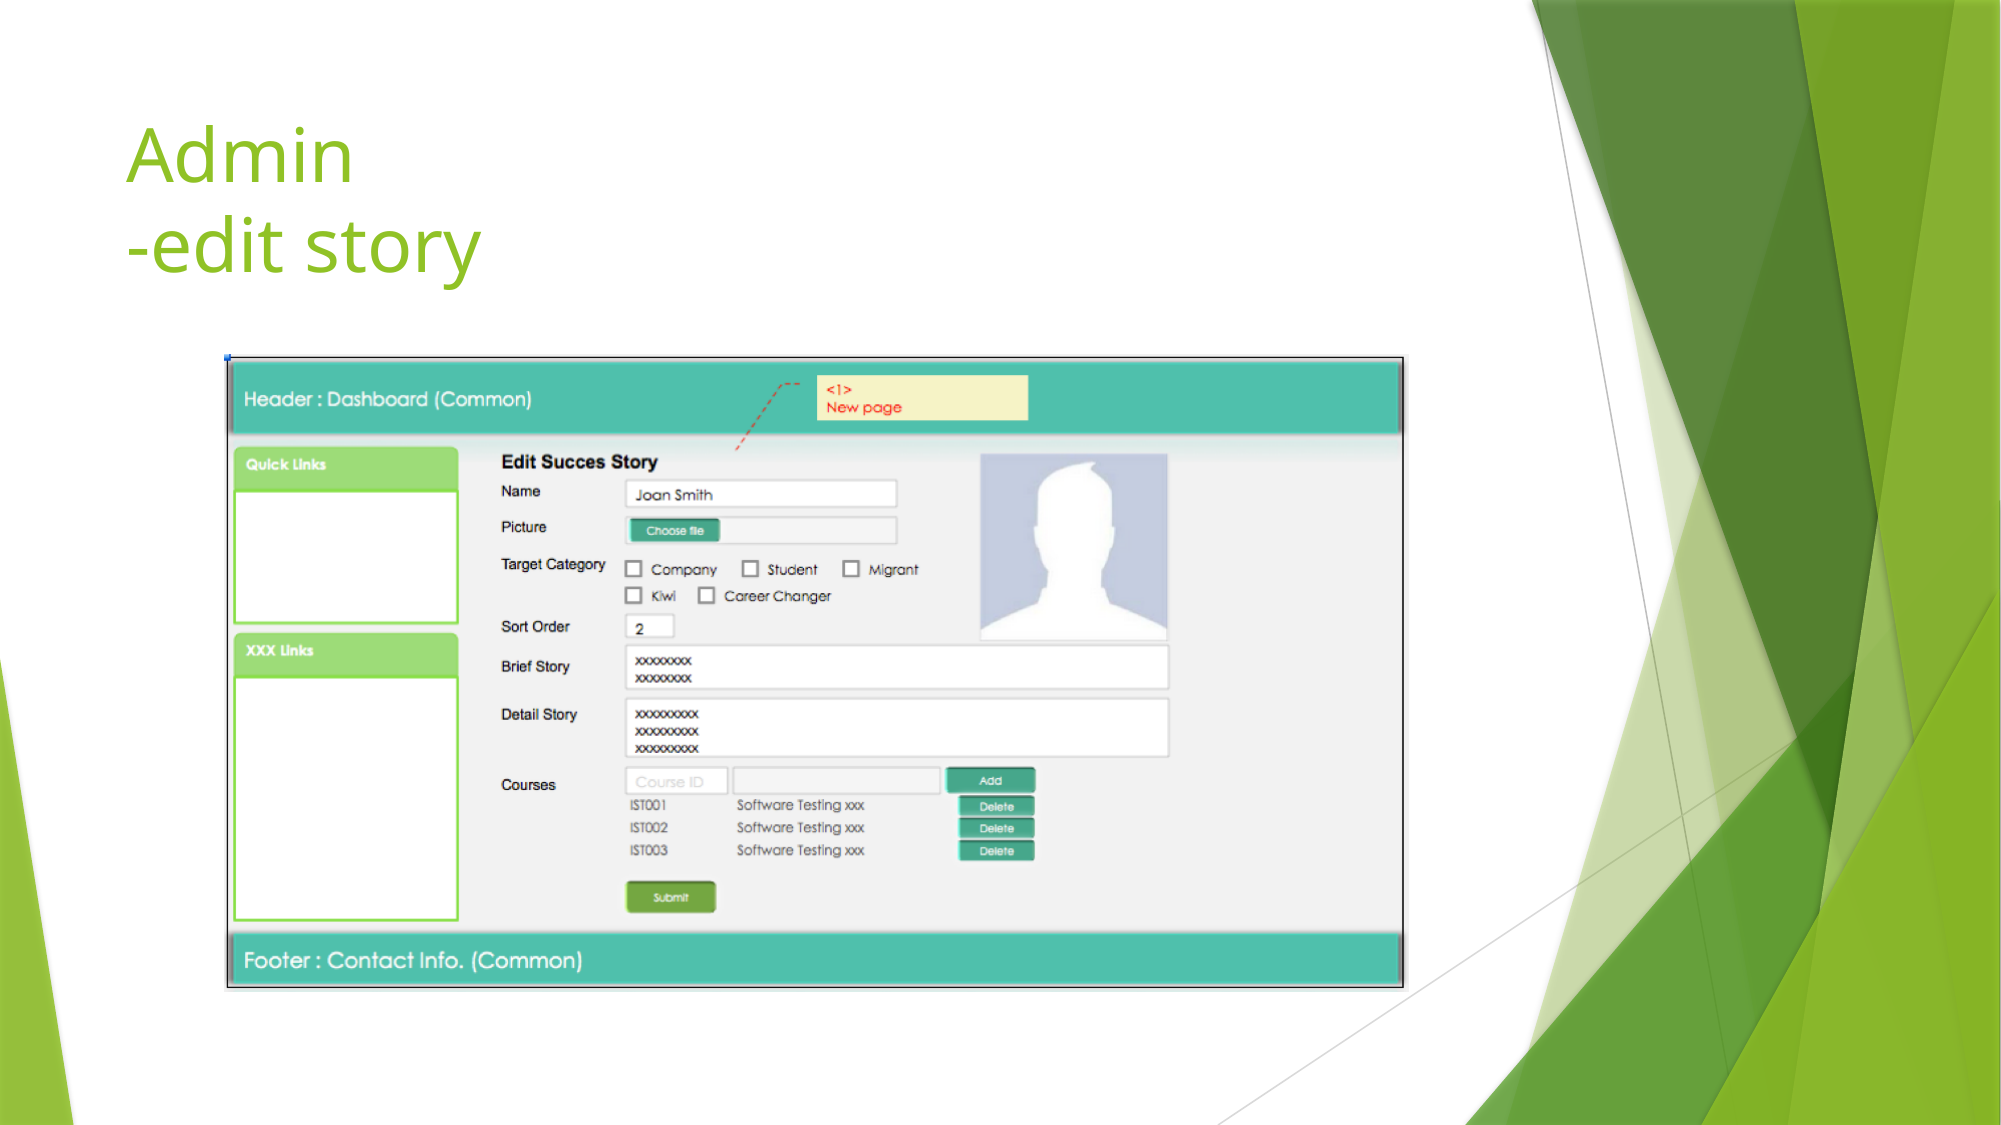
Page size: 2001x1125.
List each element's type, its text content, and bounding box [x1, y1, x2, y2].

title Admin -edit story [111, 99, 1522, 317]
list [223, 353, 1409, 992]
